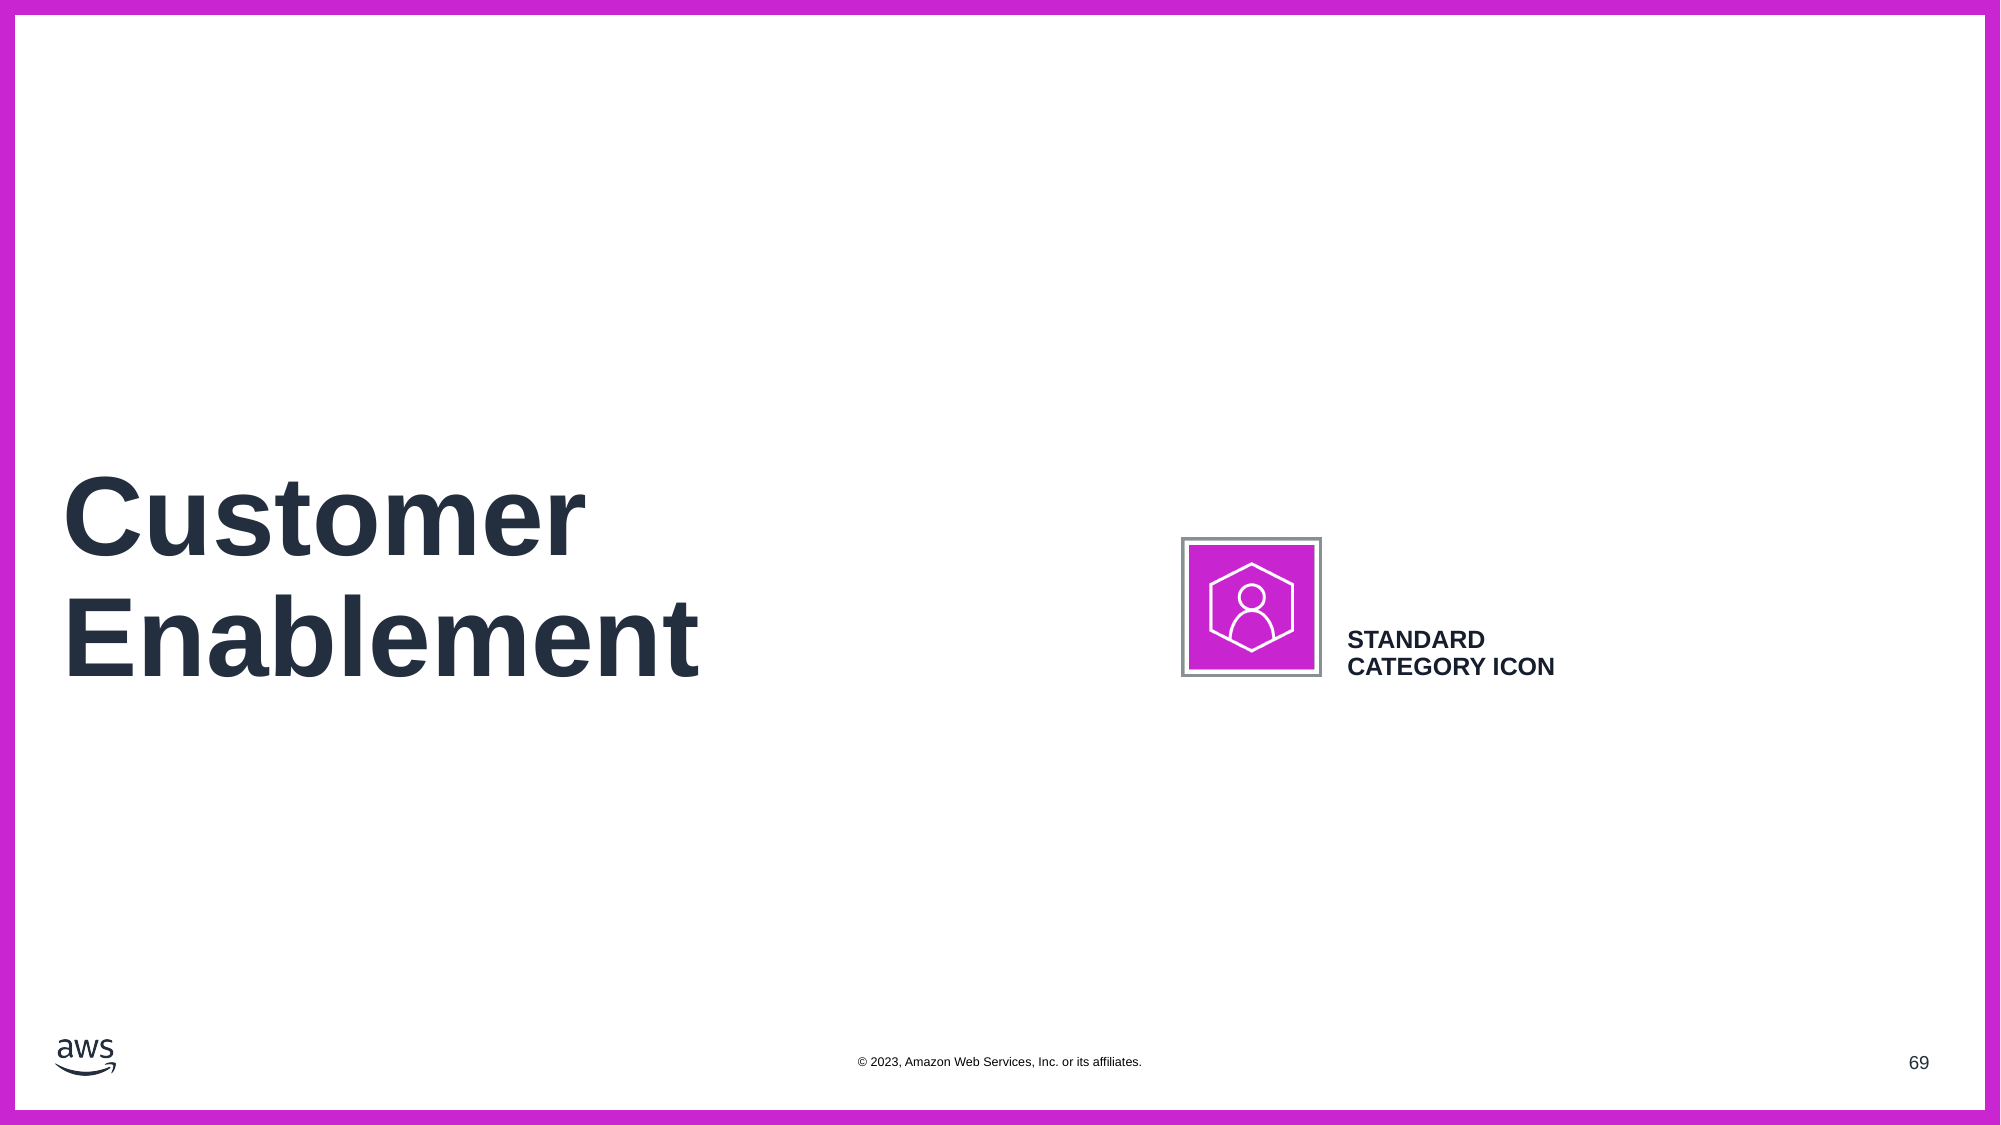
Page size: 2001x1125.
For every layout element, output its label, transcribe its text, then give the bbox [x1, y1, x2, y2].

picture [55, 1039, 116, 1076]
text_box STANDARD CATEGORY ICON [1332, 541, 1780, 689]
title Customer Enablement [47, 339, 1130, 709]
slide_number 69 [1494, 1031, 1945, 1092]
footer © 2023, Amazon Web Services, Inc. or its affiliates. [662, 1031, 1338, 1092]
picture [1181, 537, 1322, 677]
